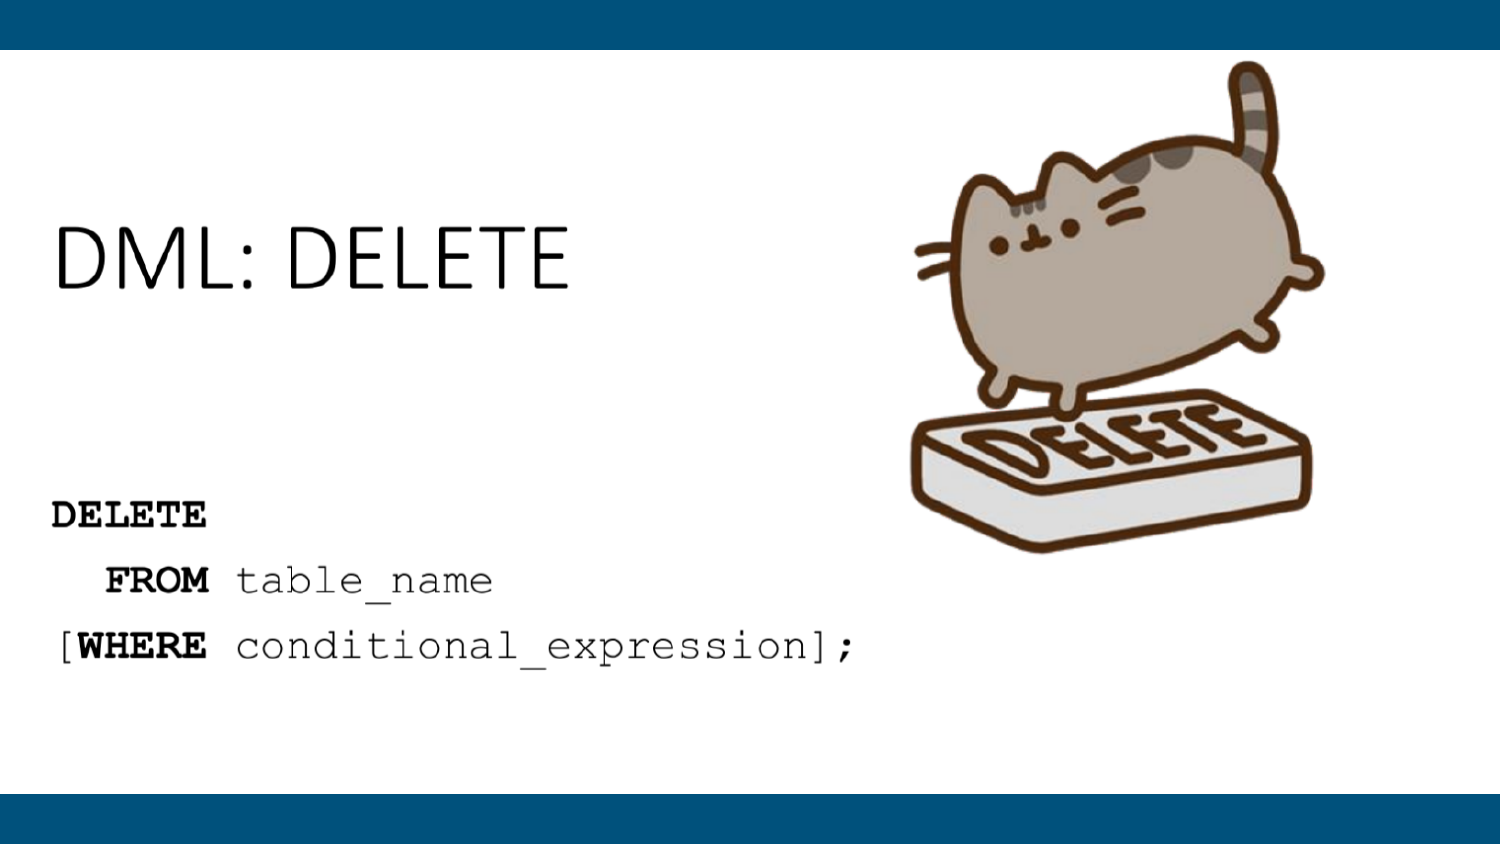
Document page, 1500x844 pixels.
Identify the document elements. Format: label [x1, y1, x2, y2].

picture [0, 51, 1500, 793]
